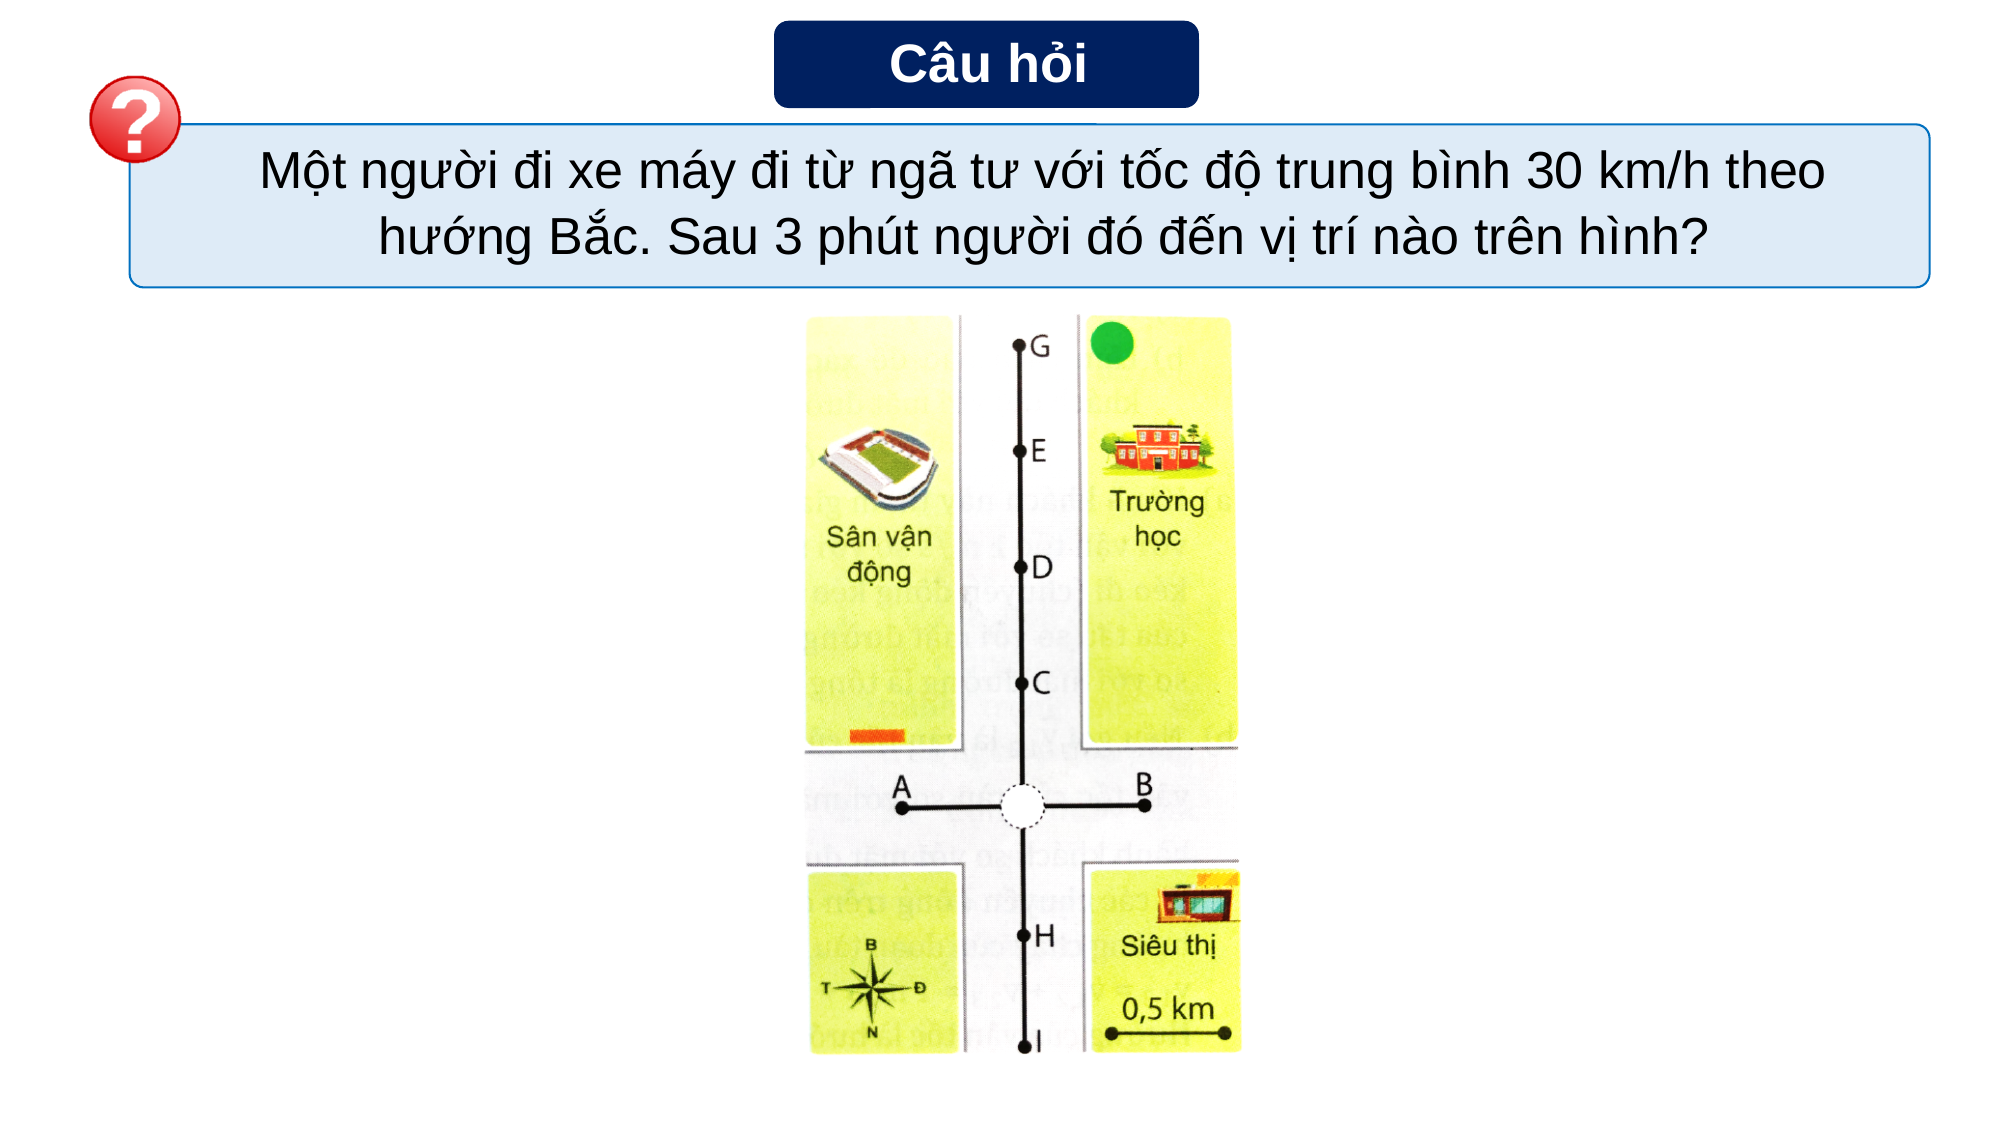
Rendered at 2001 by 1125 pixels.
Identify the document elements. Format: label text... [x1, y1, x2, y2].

picture [639, 303, 1402, 1066]
text_box Một người đi xe máy đi từ ngã tư với tốc độ trung bình 30 km/h theo hướng Bắc. Sau 3 phút người đó đến vị trí nào trên hình? [176, 124, 1912, 273]
text_box [128, 123, 1931, 289]
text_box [85, 70, 190, 175]
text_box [774, 20, 1200, 108]
